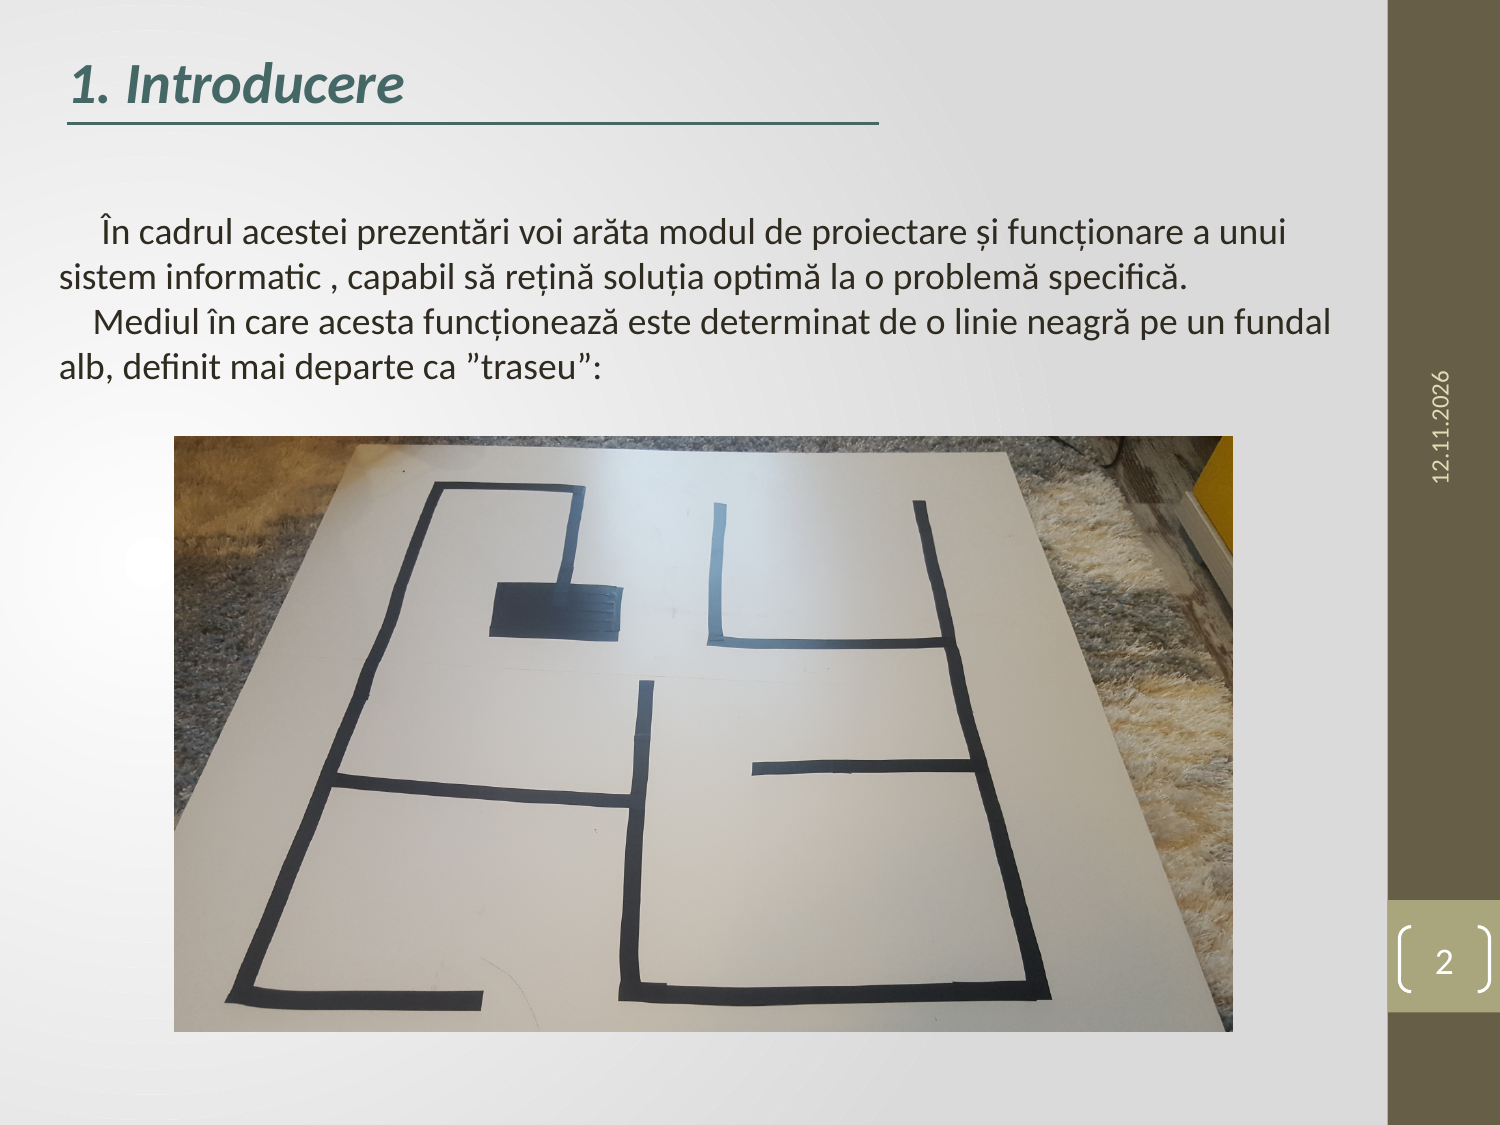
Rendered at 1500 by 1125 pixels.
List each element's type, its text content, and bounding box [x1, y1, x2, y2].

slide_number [1408, 100, 1469, 501]
text_box 1. Introducere [52, 37, 421, 123]
picture [174, 436, 1233, 1032]
text_box În cadrul acestei prezentări voi arăta modul de proiectare și funcționare a unui sistem informatic , capabil să rețină soluția optimă la o problemă specifică. Mediul în care acesta funcționează este determinat de o linie neagră pe un fundal alb, definit mai departe ca ”traseu”: [43, 199, 1348, 395]
slide_number 2 [1397, 925, 1492, 994]
